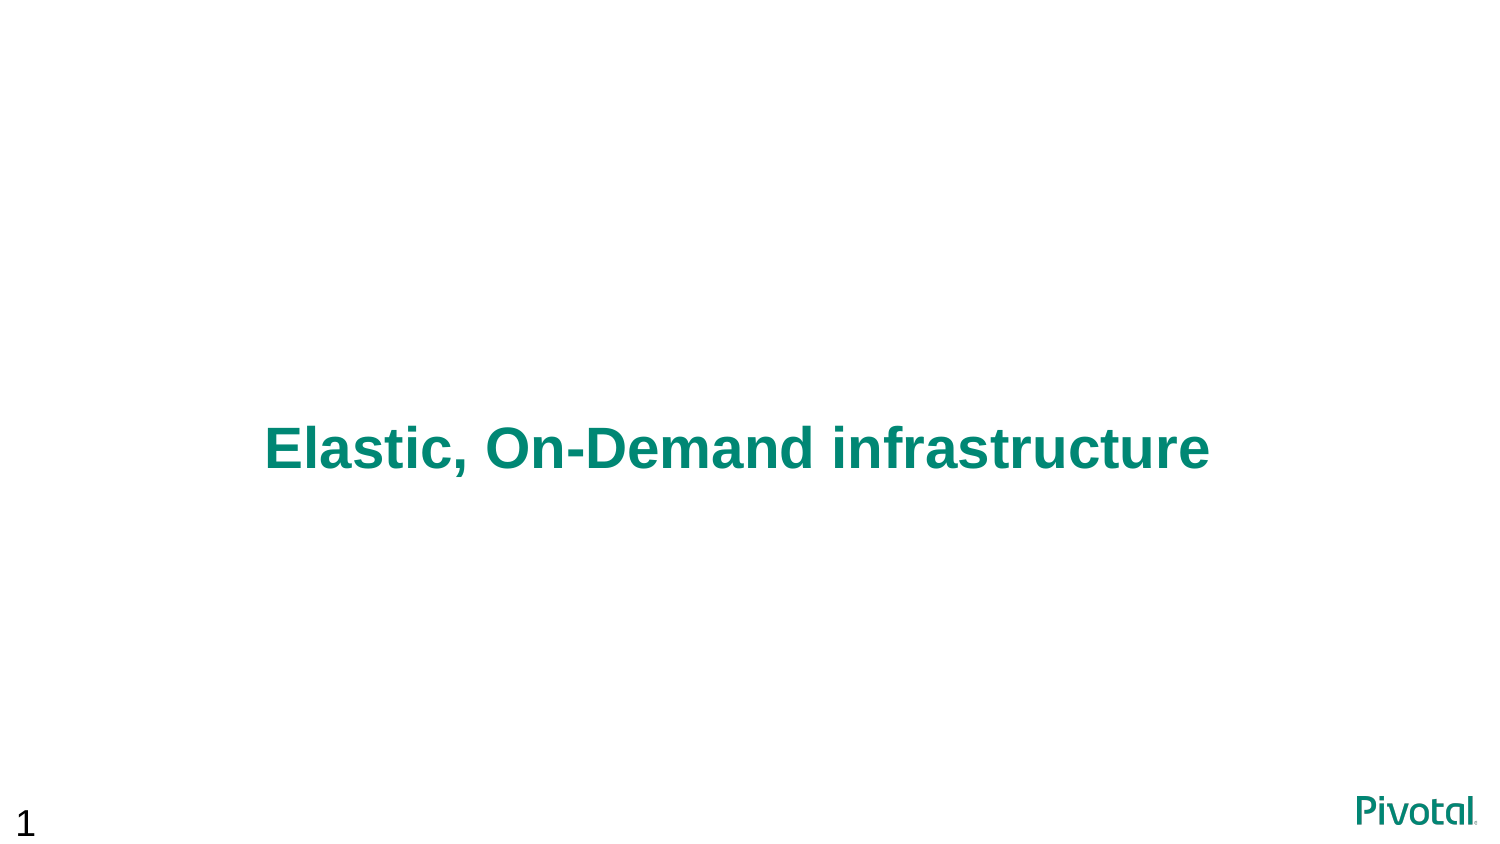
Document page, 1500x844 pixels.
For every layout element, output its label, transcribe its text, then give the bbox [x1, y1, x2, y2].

slide_number 14 [0, 791, 62, 837]
title Elastic, On-Demand infrastructure [16, 402, 1460, 481]
picture [1357, 796, 1478, 825]
